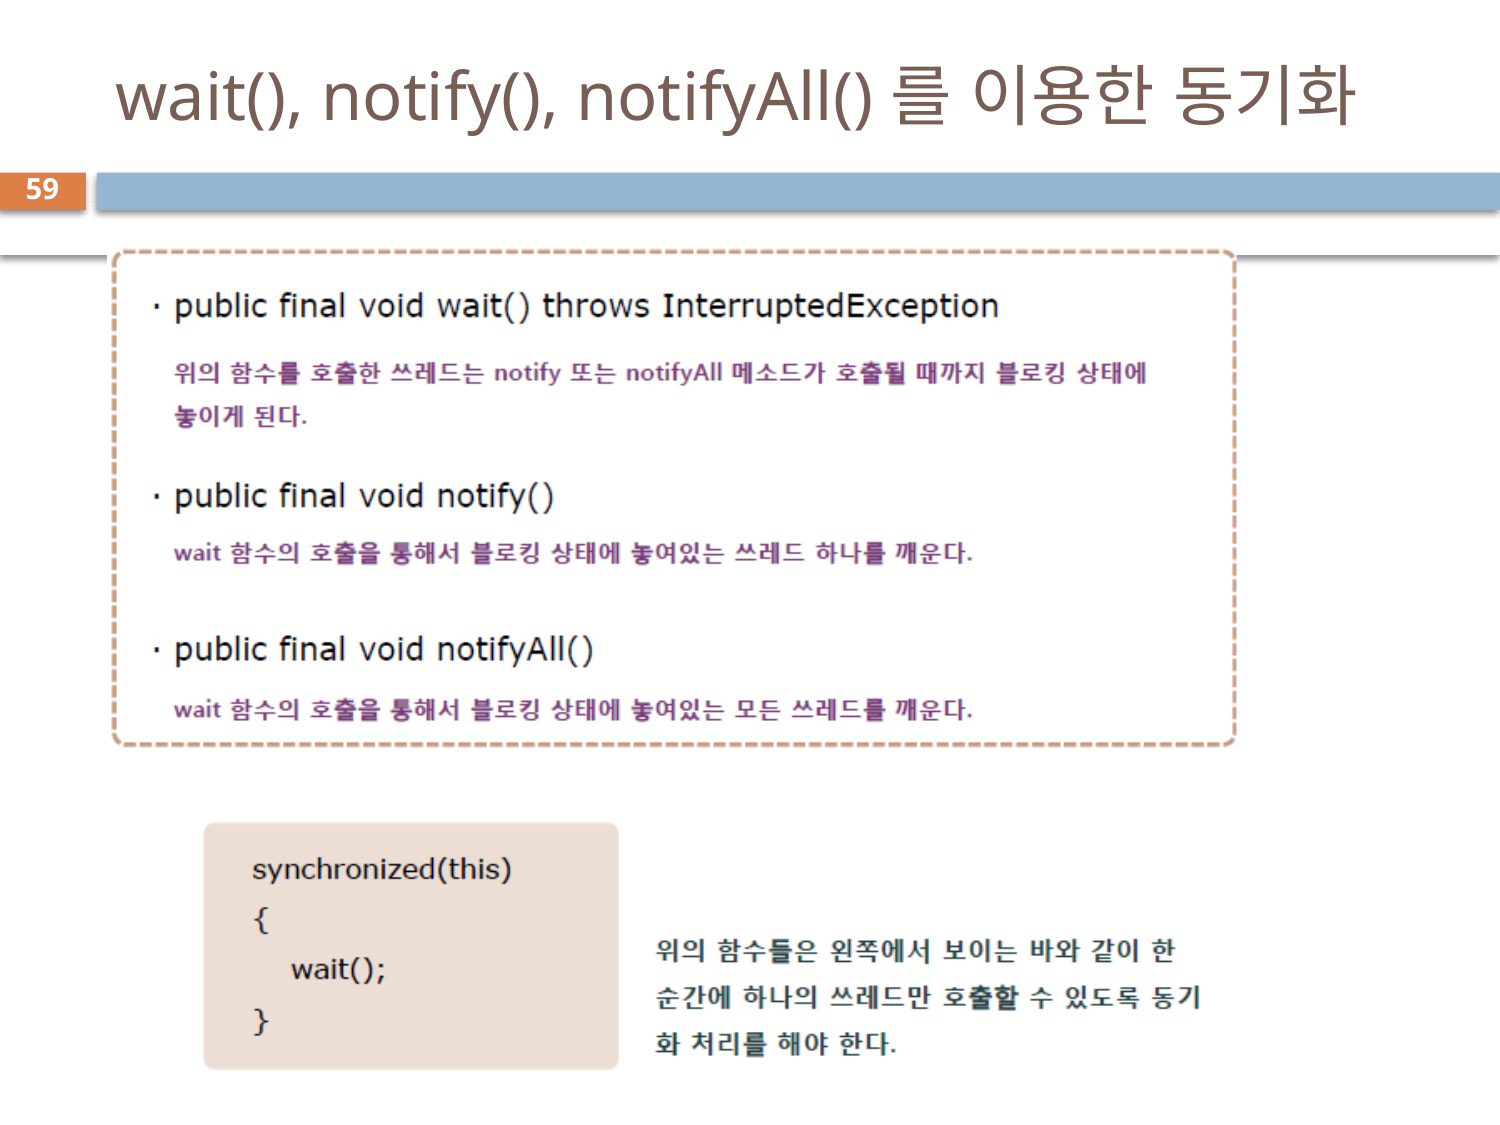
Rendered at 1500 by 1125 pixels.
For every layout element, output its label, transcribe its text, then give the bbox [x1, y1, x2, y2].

title wait(), notify(), notifyAll()를 이용한 동기화 [100, 37, 1438, 149]
slide_number 59 [0, 170, 87, 211]
picture [106, 240, 1237, 1080]
